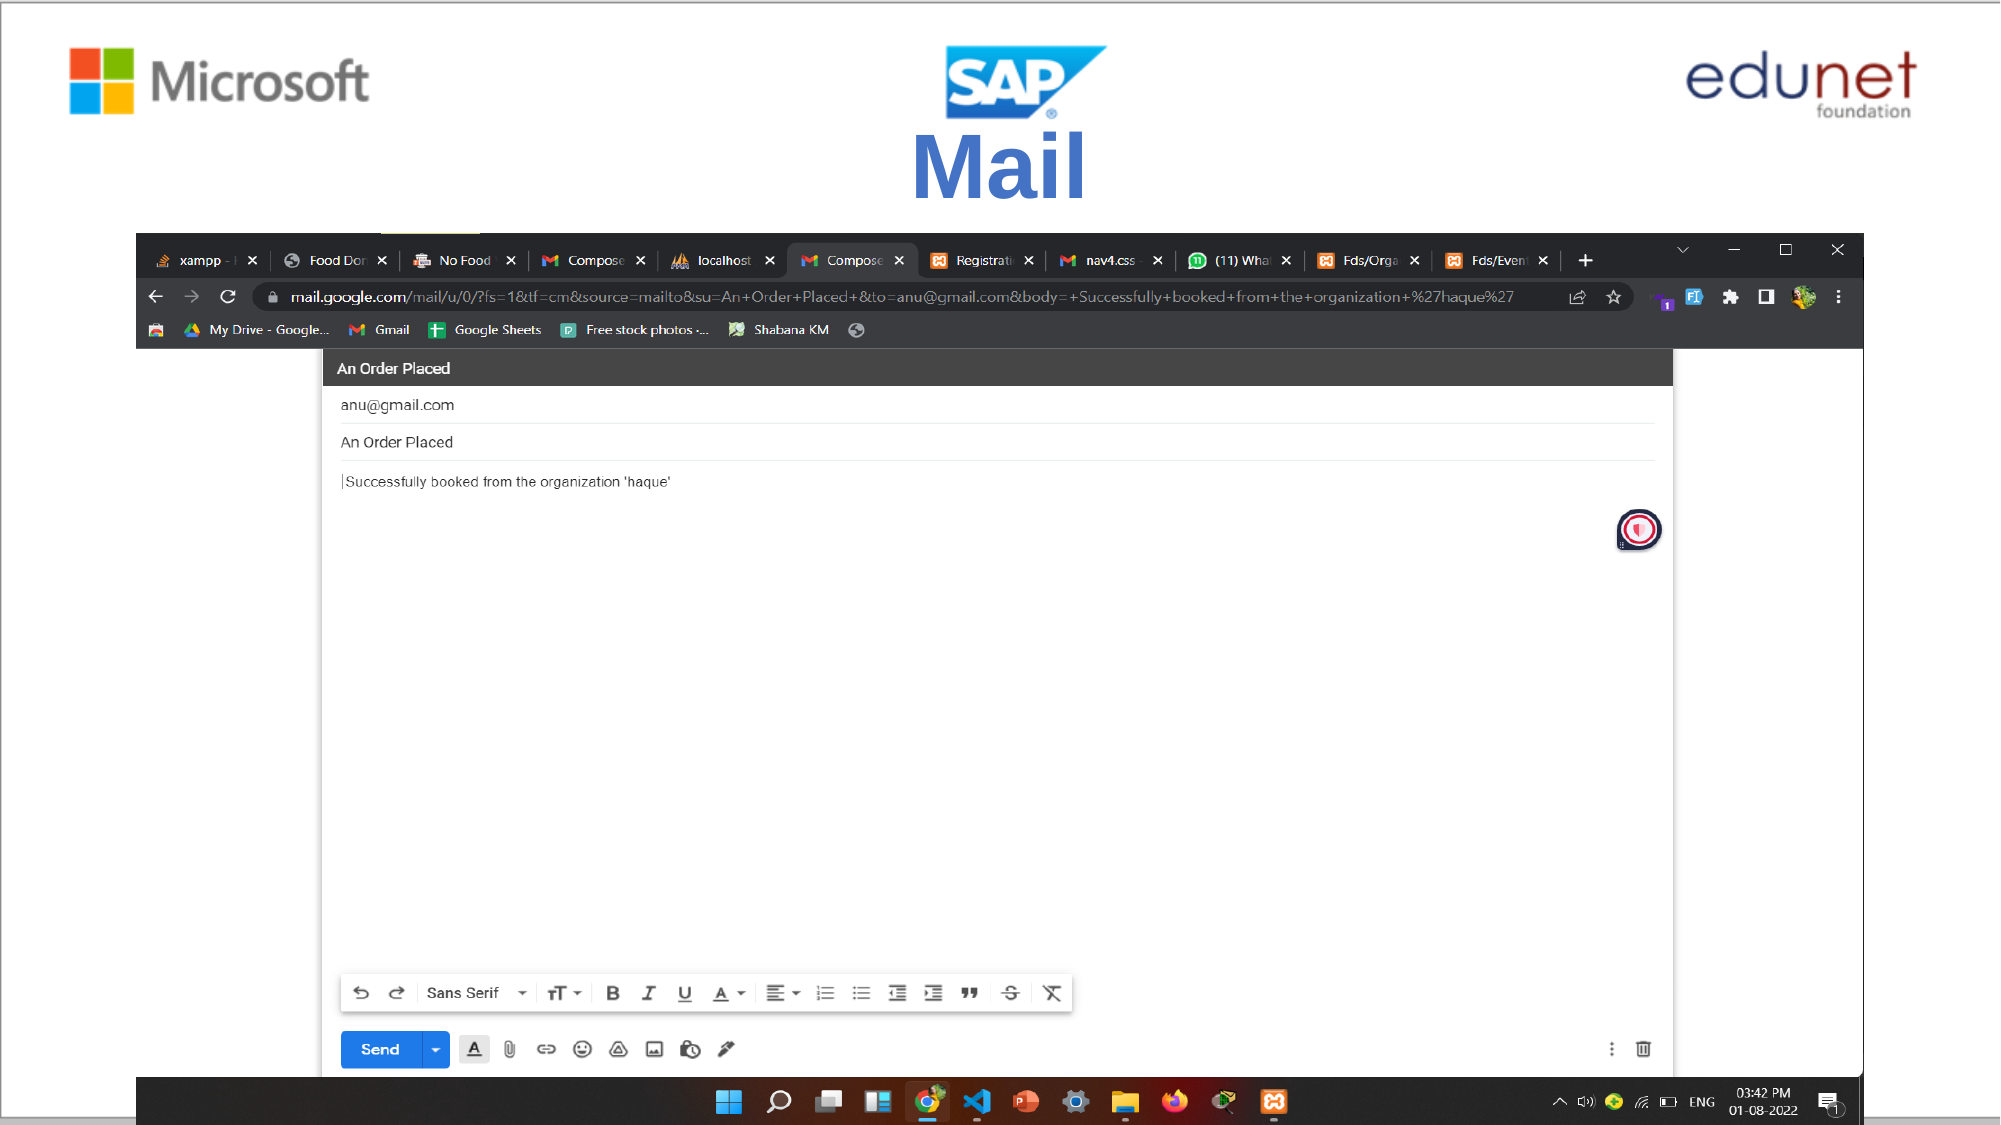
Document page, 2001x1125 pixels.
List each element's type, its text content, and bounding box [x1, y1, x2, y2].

title Mail [137, 59, 1863, 233]
picture [0, 0, 2001, 1125]
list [136, 233, 1864, 1125]
